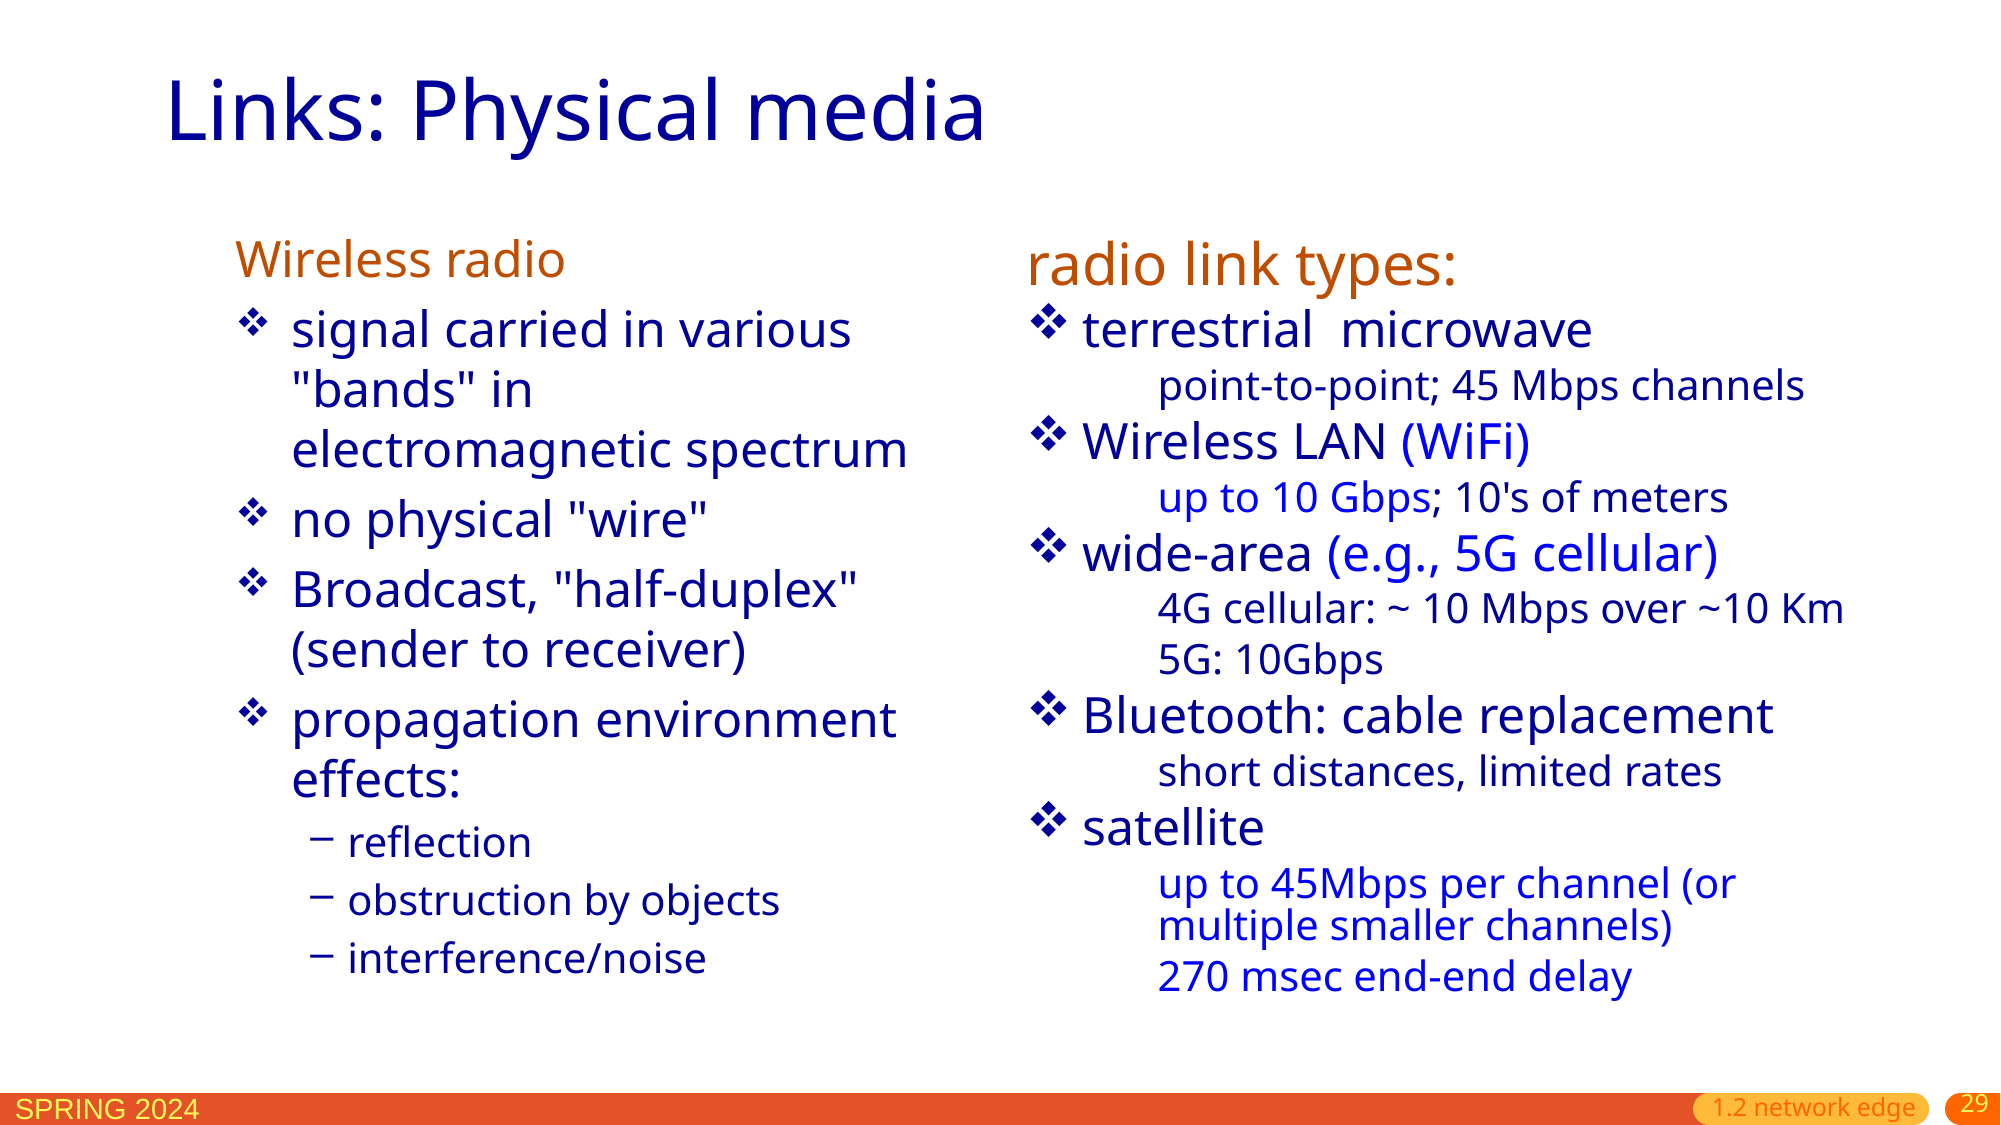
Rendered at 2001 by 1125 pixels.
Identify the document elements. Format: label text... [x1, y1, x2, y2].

text_box radio link types: terrestrial microwave point-to-point; 45 Mbps channels Wireless LAN (WiFi) up to 10 Gbps; 10's of meters wide-area (e.g., 5G cellular) 4G cellular: ~ 10 Mbps over ~10 Km 5G: 10Gbps Bluetooth: cable replacement short distances, limited rates satellite up to 45Mbps per channel (or multiple smaller channels) 270 msec end-end delay [1011, 219, 1879, 1020]
slide_number 29 [1965, 1090, 2000, 1125]
footer 1.2 network edge [1696, 1082, 1965, 1125]
text_box Links: Physical media [149, 34, 1425, 180]
list Wireless radio signal carried in various "bands" in electromagnetic spectrum no physical "wire" Broadcast, "half-duplex" (sender to receiver) propagation environment effects: reflection obstruction by objects interference/noise [220, 219, 930, 1020]
